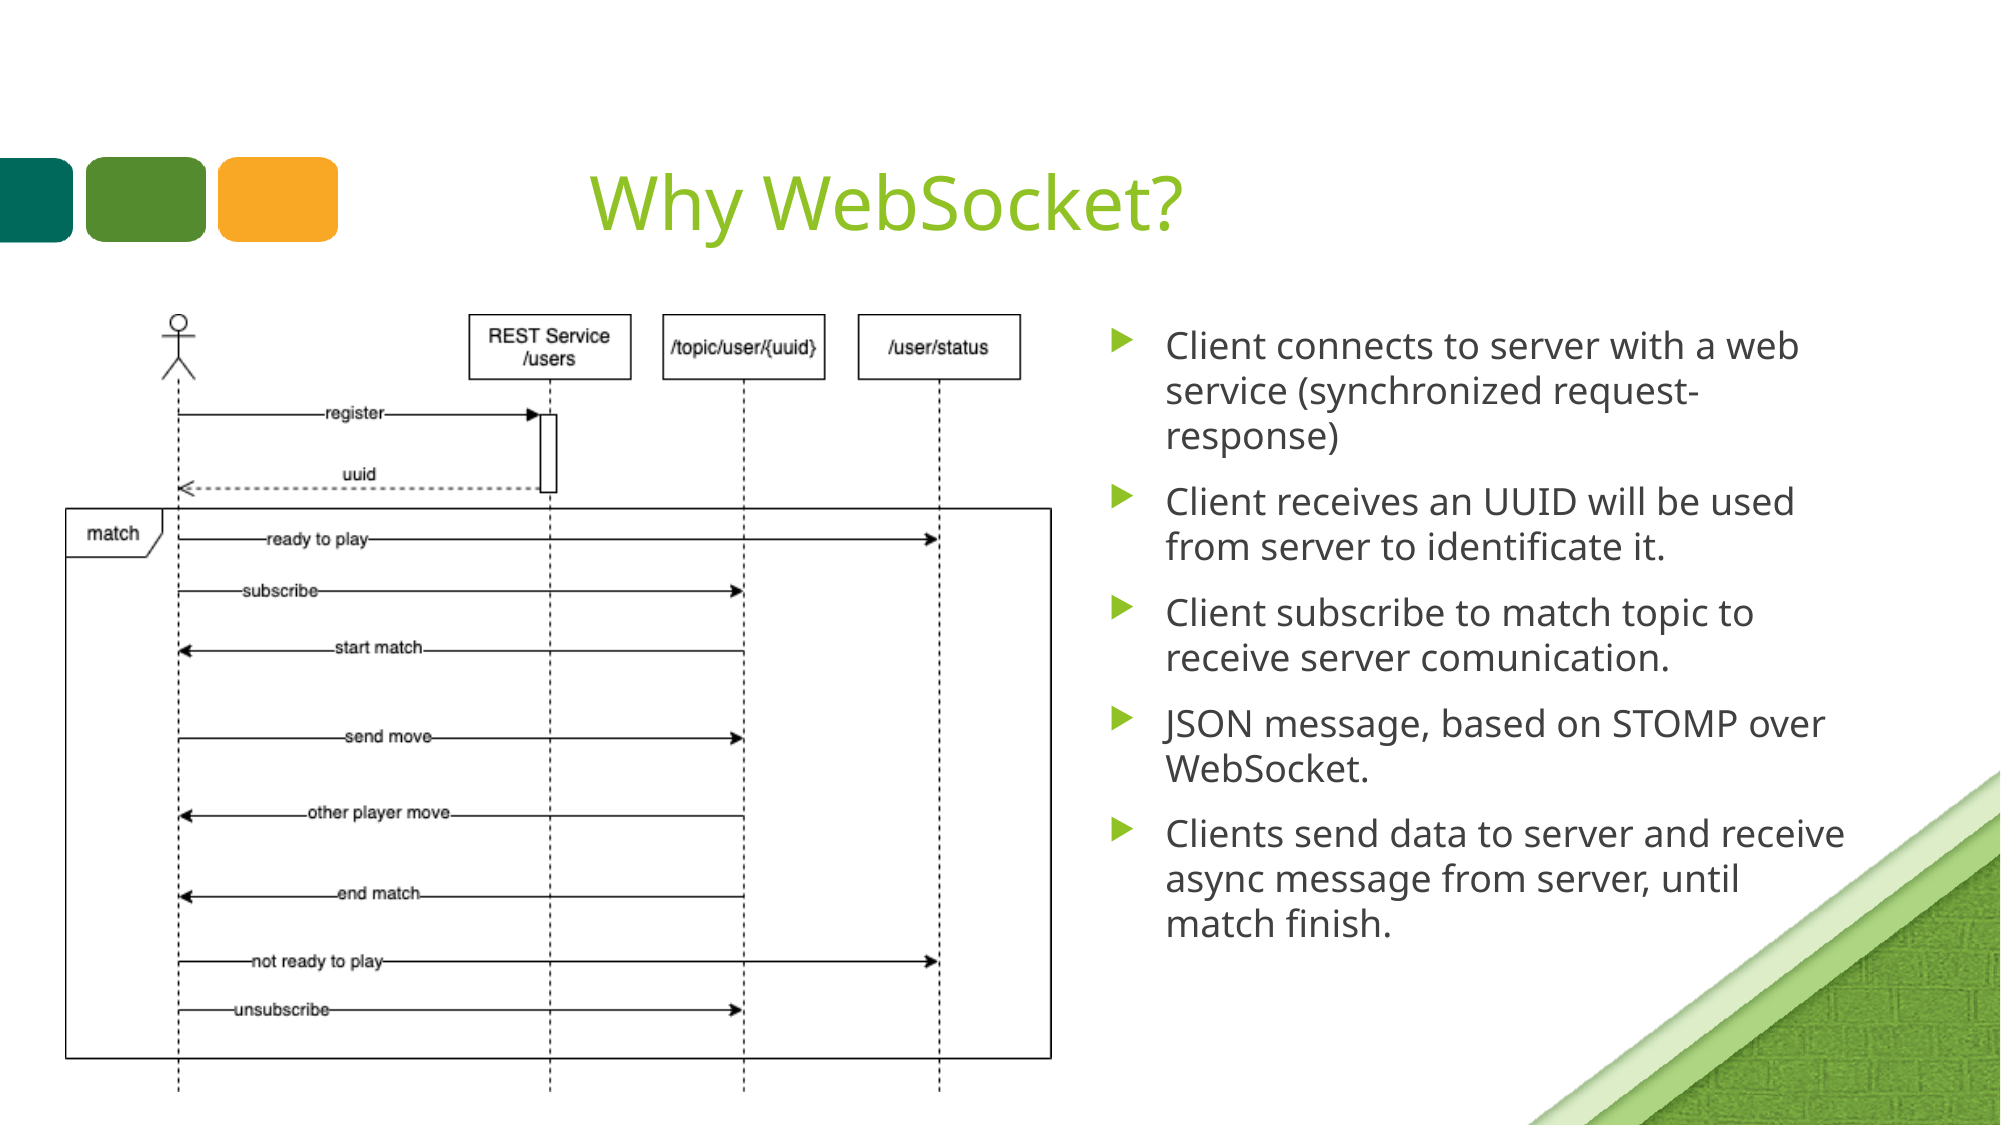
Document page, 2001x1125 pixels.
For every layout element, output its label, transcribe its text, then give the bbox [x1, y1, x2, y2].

text_box Client connects to server with a web service (synchronized request-response) Client receives an UUID will be used from server to identificate it. Client subscribe to match topic to receive server comunication. JSON message, based on STOMP over WebSocket. Clients send data to server and receive async message from server, until match finish. [1094, 314, 1871, 1022]
title Why WebSocket? [574, 97, 1733, 315]
picture [0, 0, 2001, 1125]
